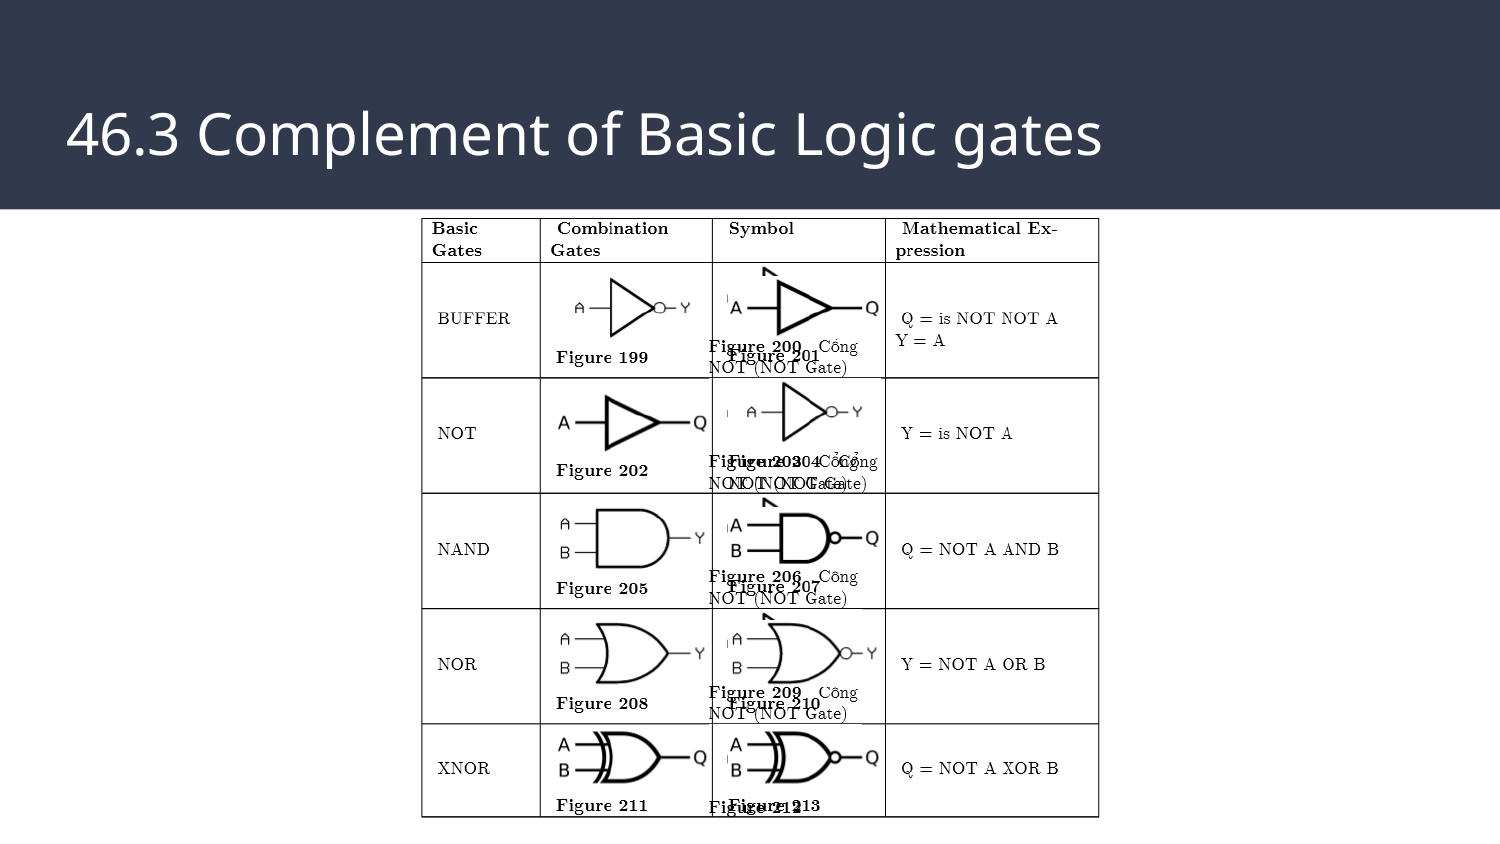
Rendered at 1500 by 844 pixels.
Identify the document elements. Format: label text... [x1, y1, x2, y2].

title 46.3 Complement of Basic Logic gates [51, 82, 1449, 185]
picture [411, 210, 1109, 829]
